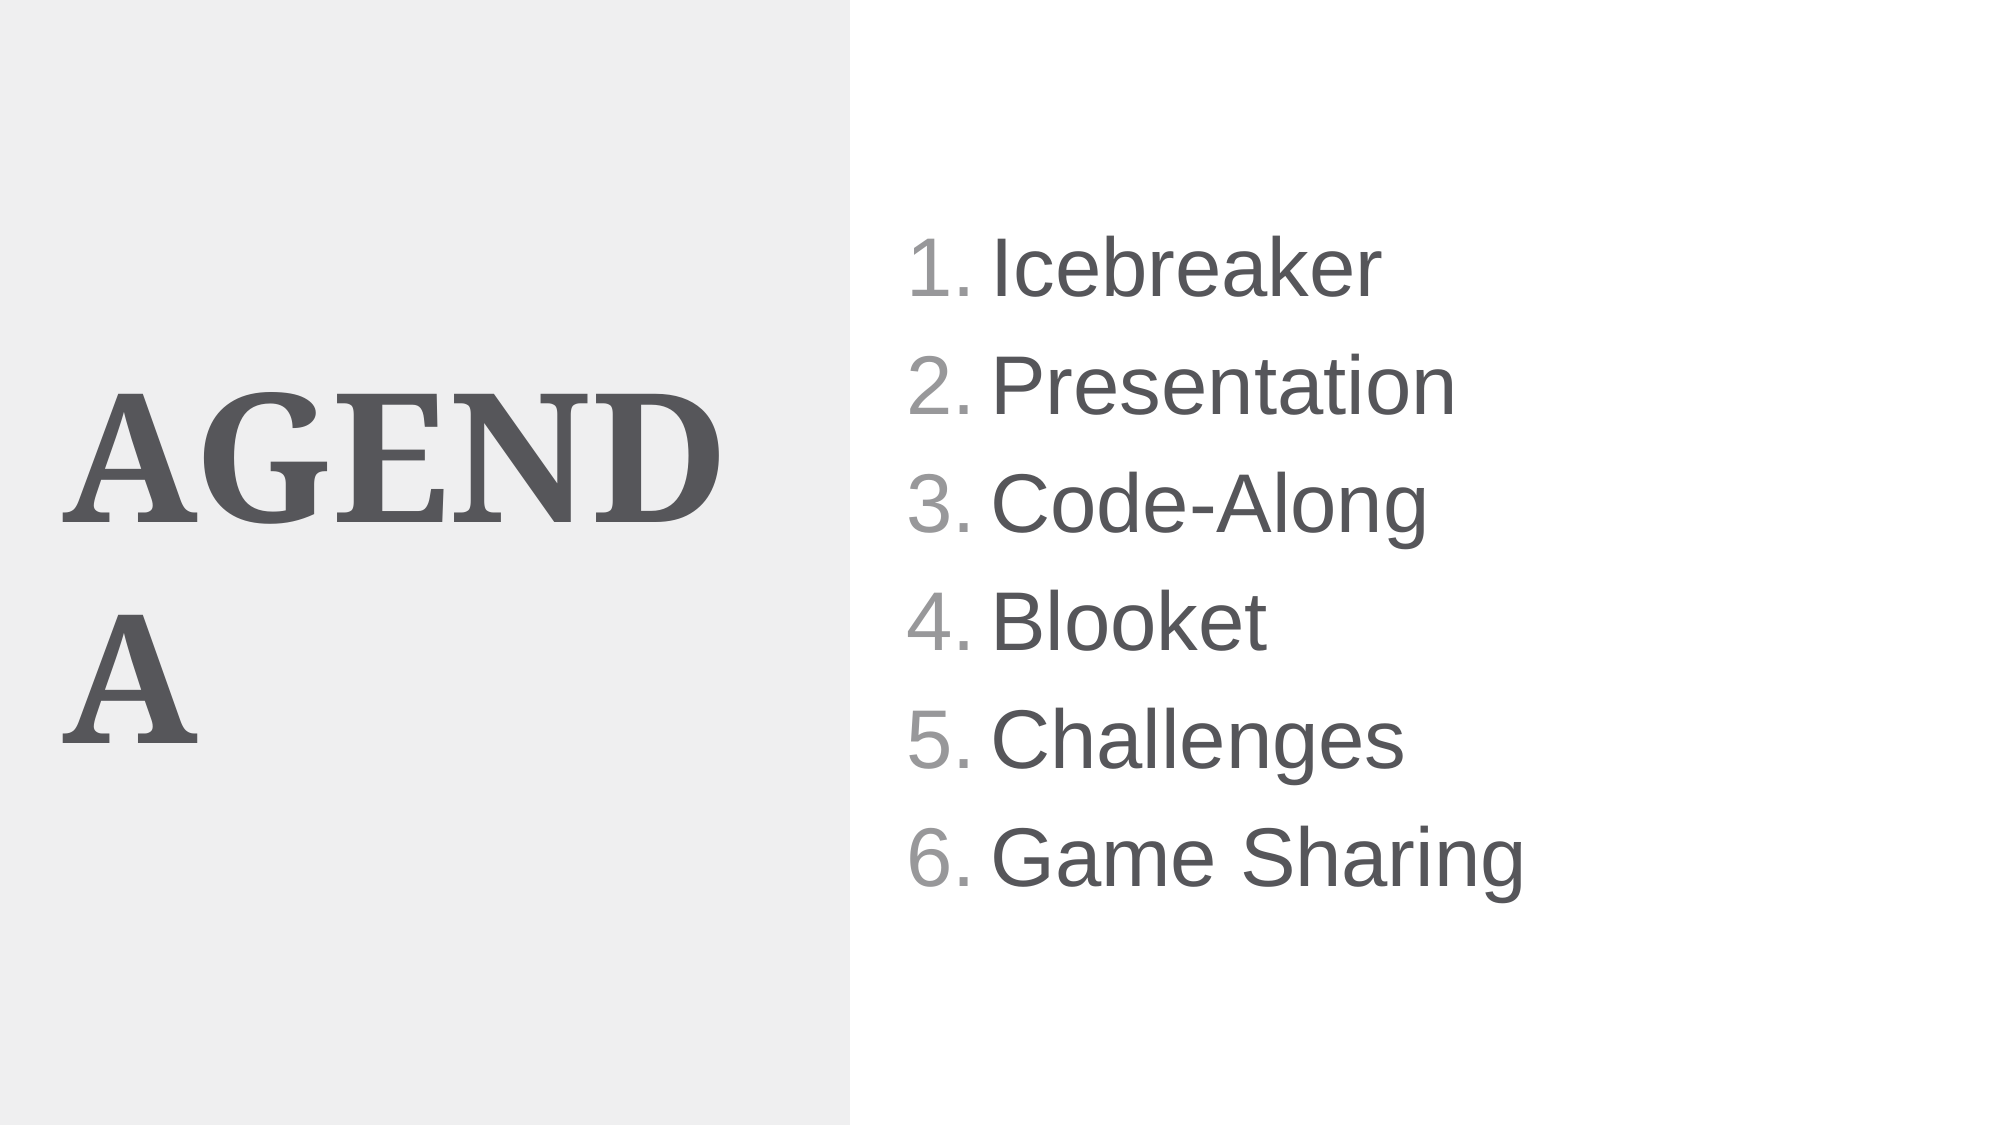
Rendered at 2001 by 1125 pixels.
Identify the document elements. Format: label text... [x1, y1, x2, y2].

list Icebreaker Presentation Code-Along Blooket Challenges Game Sharing [887, 0, 1938, 1125]
title AGENDA [62, 338, 813, 788]
